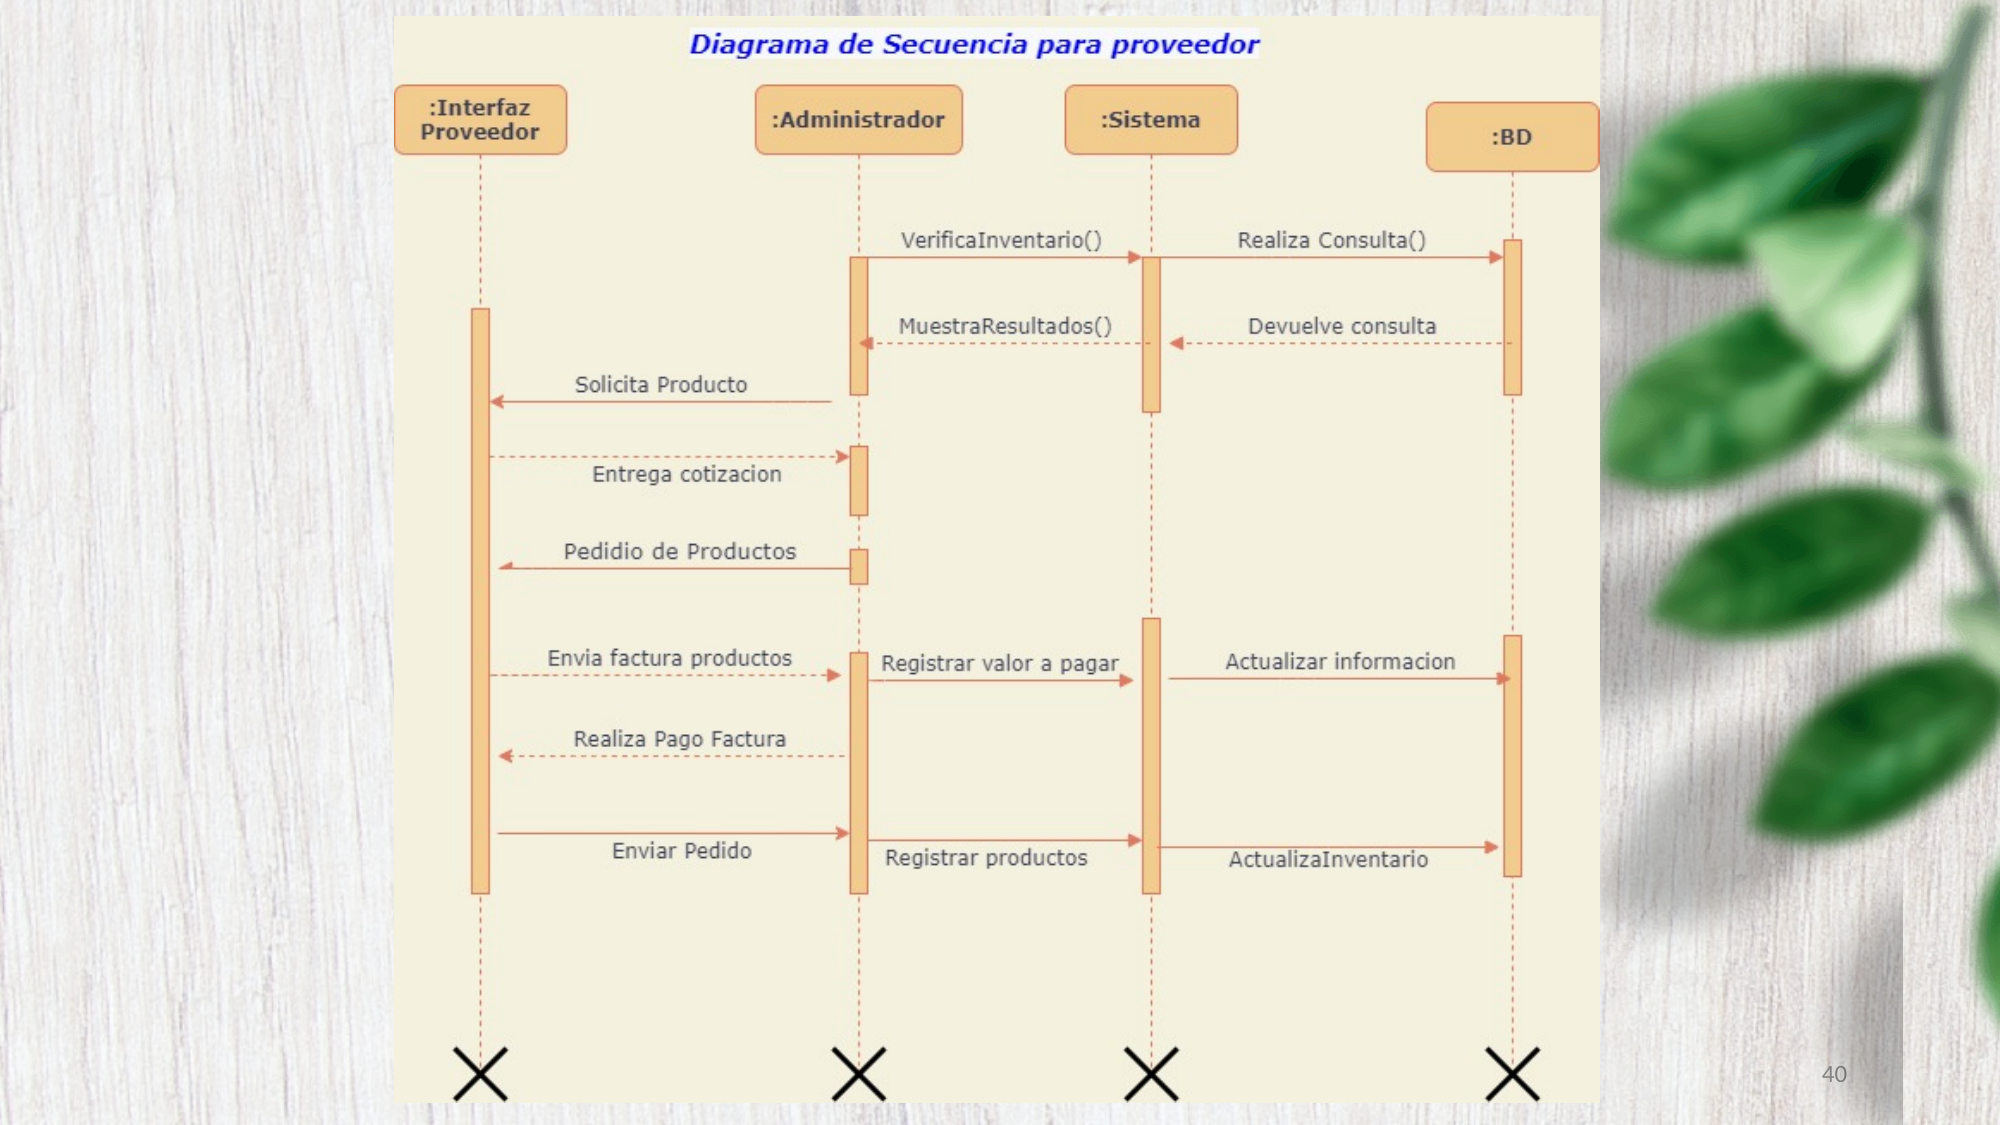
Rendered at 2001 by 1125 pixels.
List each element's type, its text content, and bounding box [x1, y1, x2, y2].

picture [394, 0, 2000, 1125]
slide_number 40 [1600, 1042, 1863, 1103]
